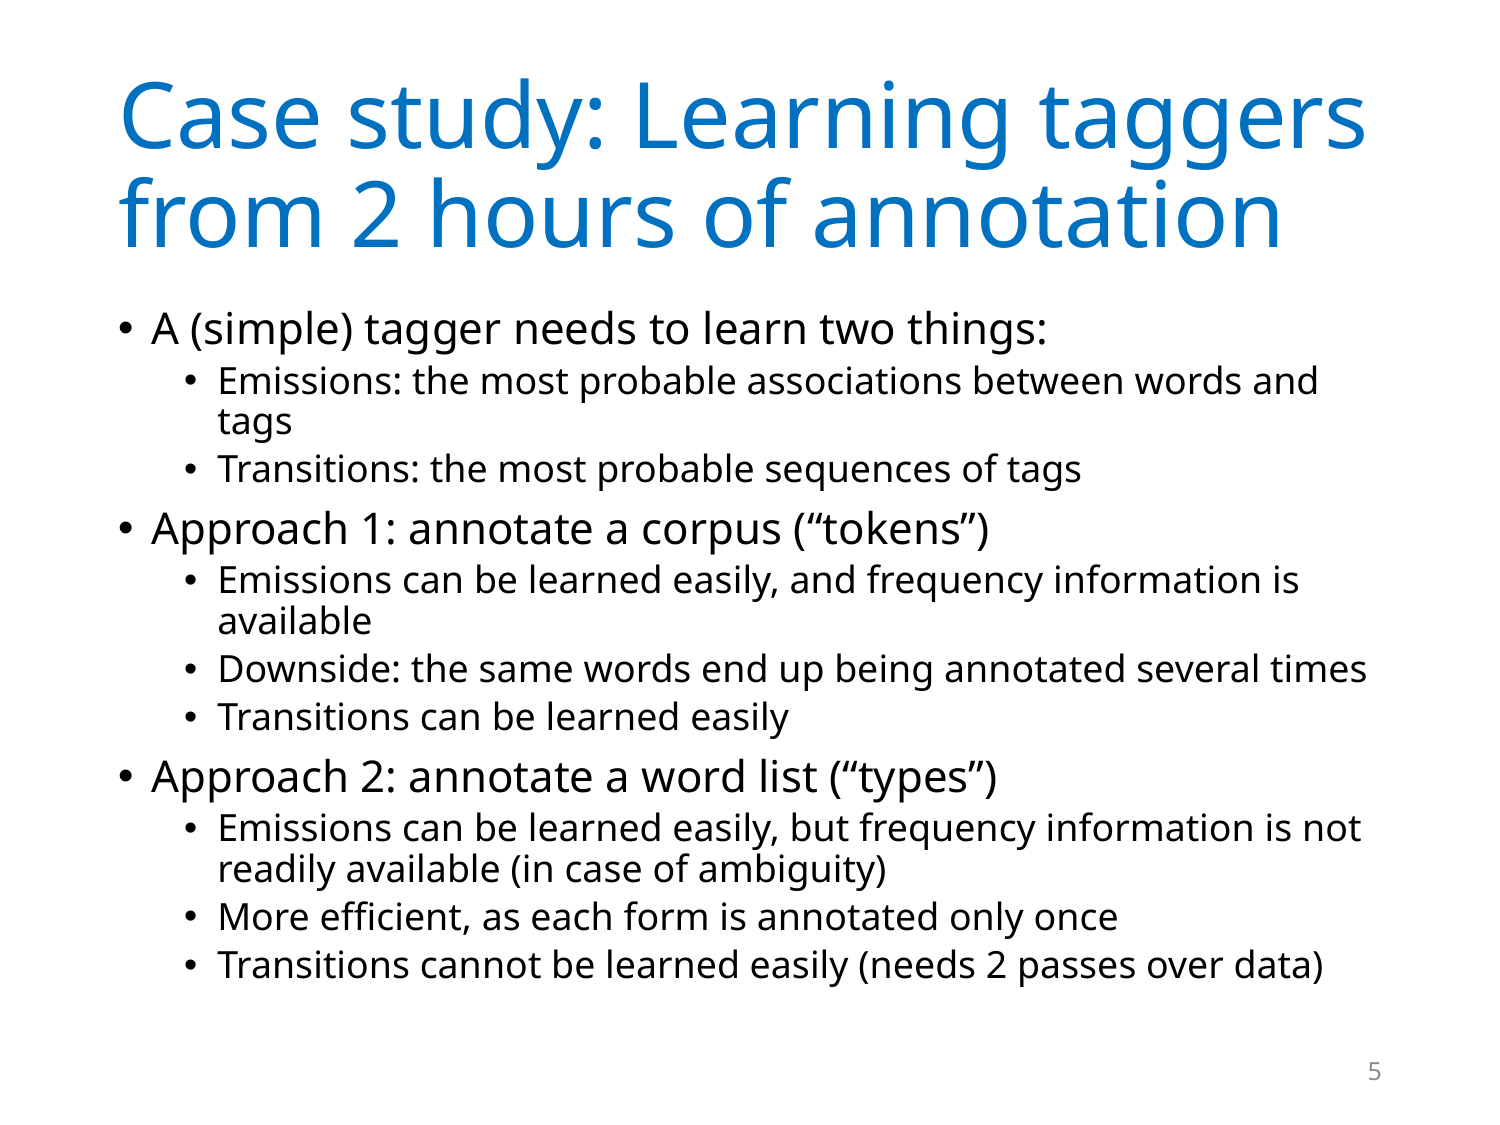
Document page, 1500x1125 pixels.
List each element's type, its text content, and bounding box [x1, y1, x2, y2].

slide_number 5 [1059, 1042, 1397, 1103]
list A (simple) tagger needs to learn two things: Emissions: the most probable associations between words and tags Transitions: the most probable sequences of tags Approach 1: annotate a corpus (“tokens”) Emissions can be learned easily, and frequency information is available Downside: the same words end up being annotated several times Transitions can be learned easily Approach 2: annotate a word list (“types”) Emissions can be learned easily, but frequency information is not readily available (in case of ambiguity) More efficient, as each form is annotated only once Transitions cannot be learned easily (needs 2 passes over data) [103, 299, 1397, 1014]
title Case study: Learning taggers from 2 hours of annotation [103, 59, 1397, 278]
